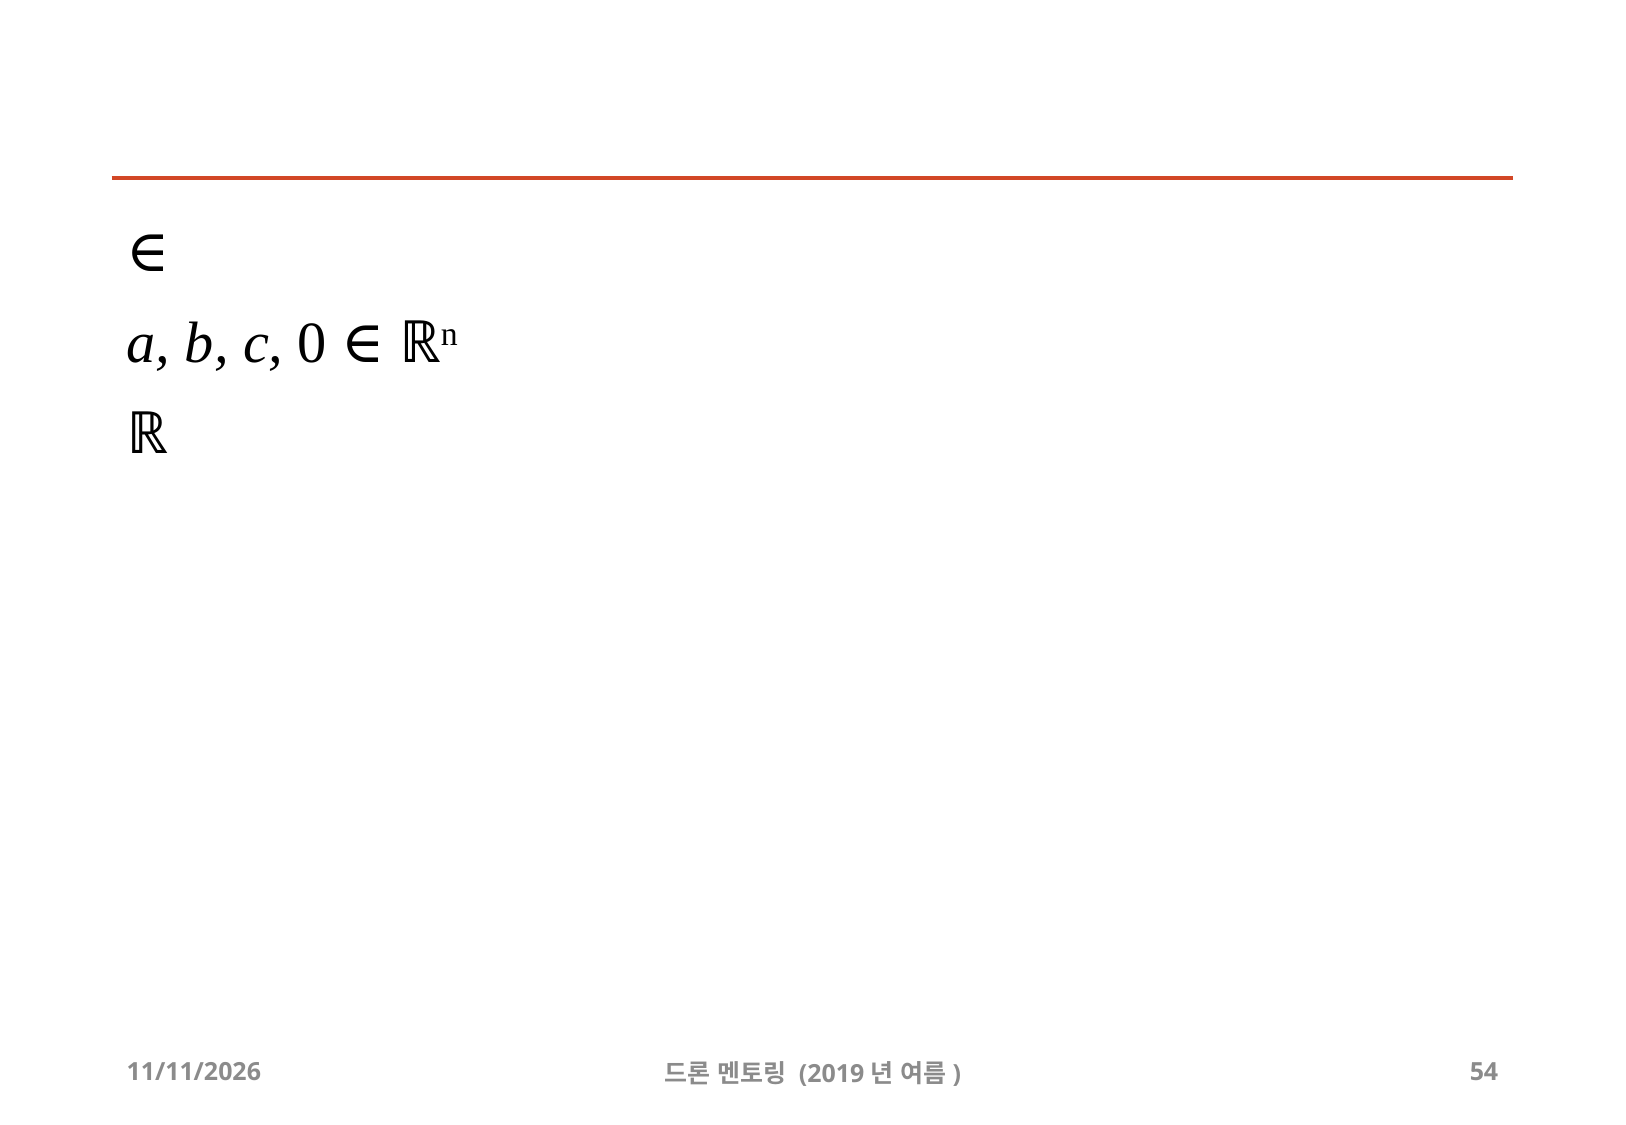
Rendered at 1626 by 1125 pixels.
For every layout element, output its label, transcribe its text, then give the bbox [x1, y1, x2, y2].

footer 드론 멘토링 (2019년 여름) [538, 1042, 1087, 1103]
list ∈ a, b, c, 0 ∈ ℝn ℝ [111, 205, 1514, 1014]
slide_number 54 [1433, 1042, 1514, 1103]
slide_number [111, 1042, 303, 1103]
